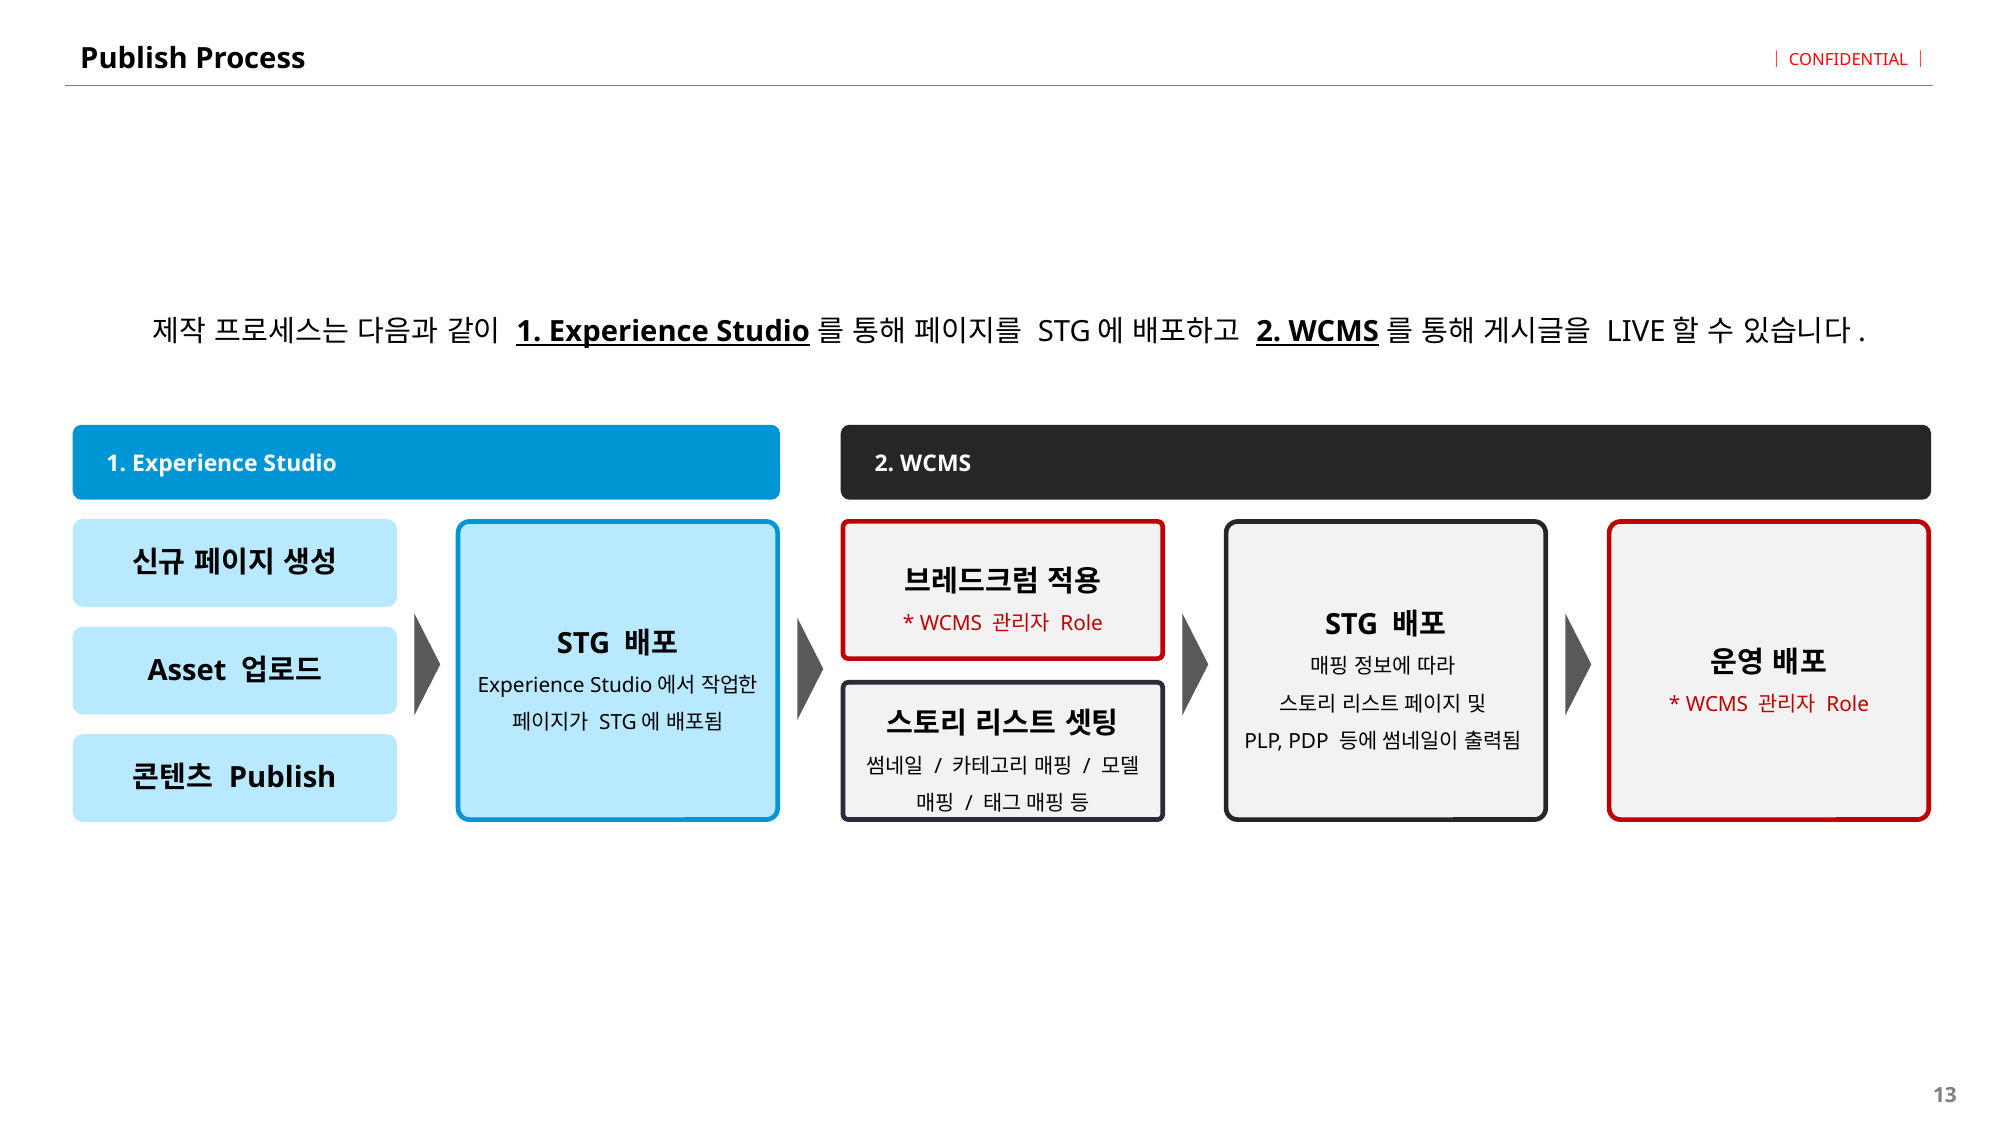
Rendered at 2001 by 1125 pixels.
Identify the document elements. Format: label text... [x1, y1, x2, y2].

title Publish Process [65, 32, 1935, 86]
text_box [74, 305, 1929, 820]
